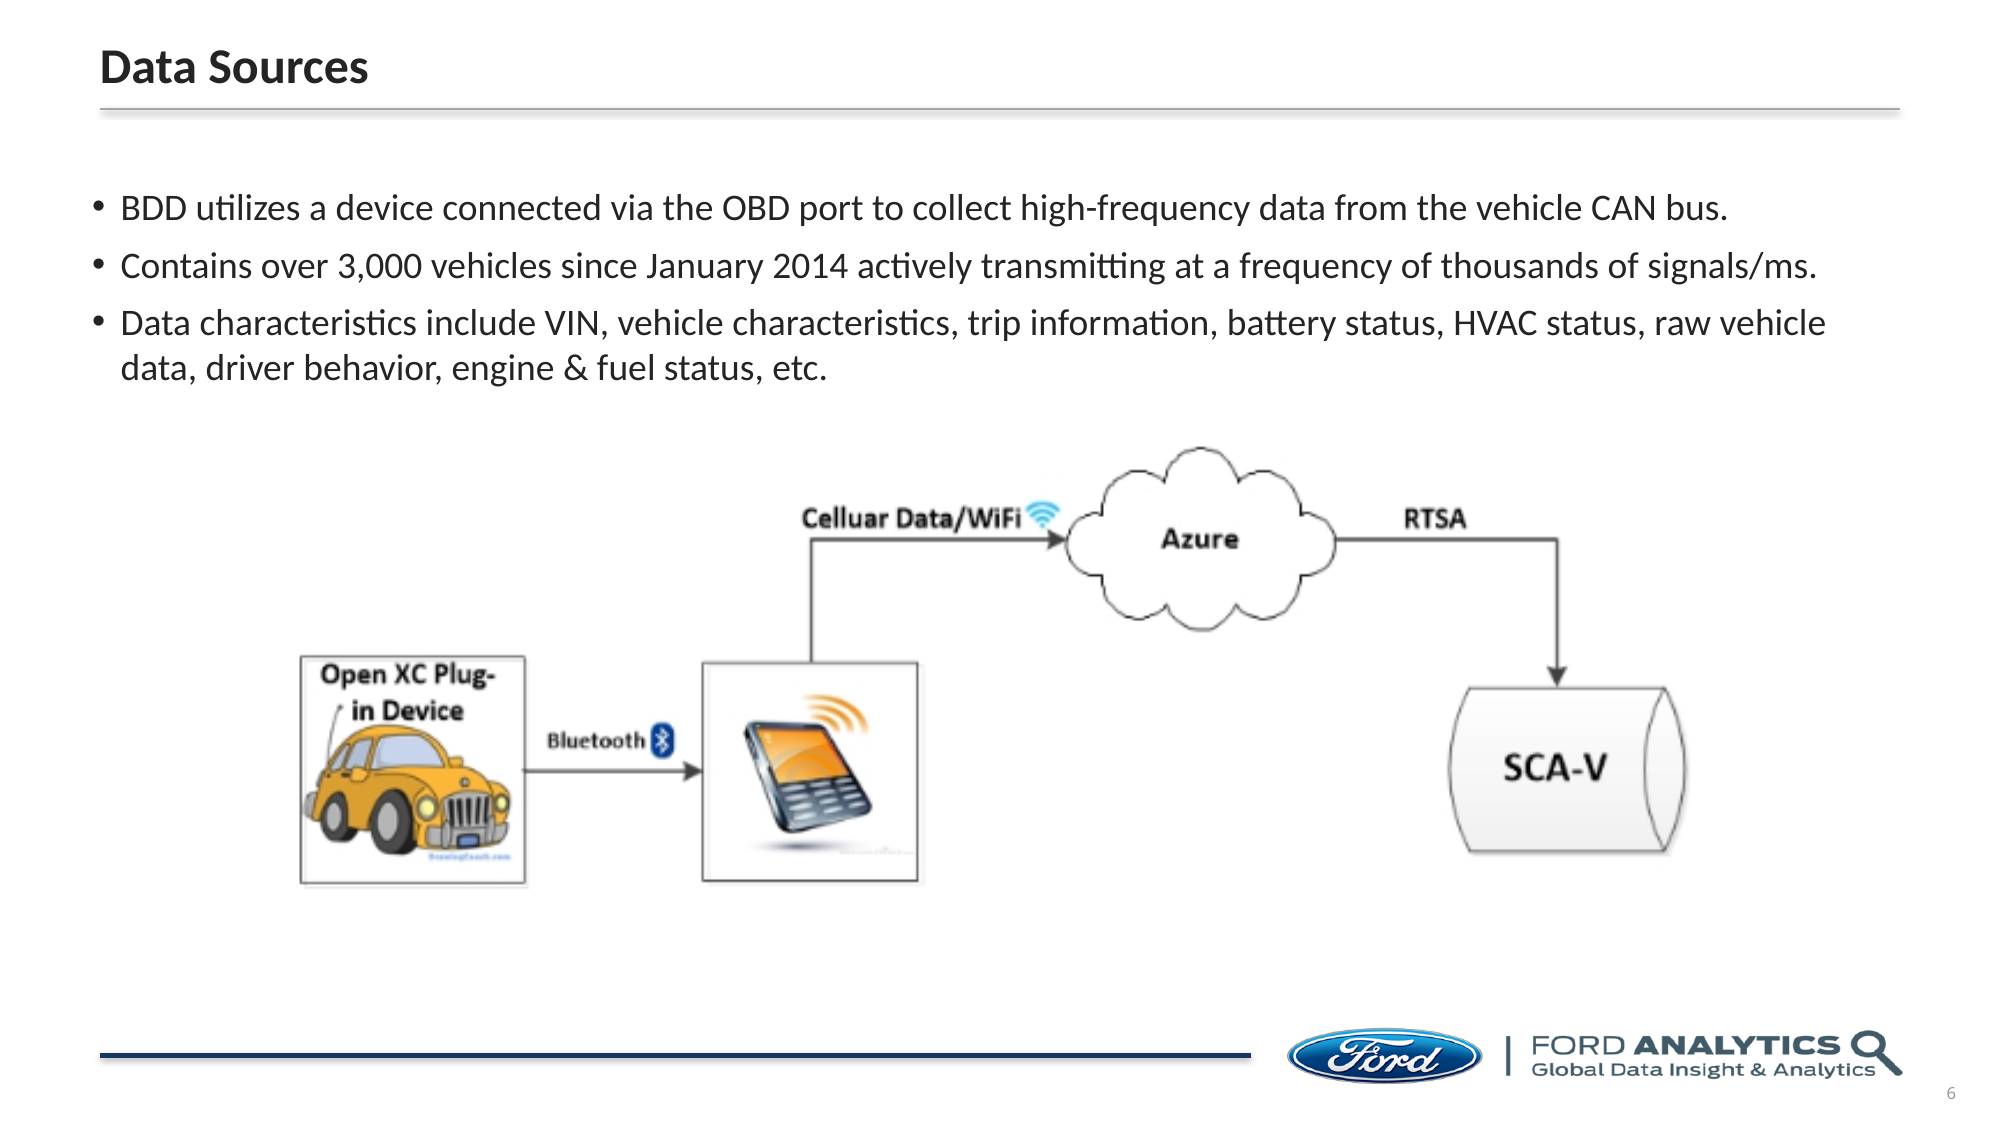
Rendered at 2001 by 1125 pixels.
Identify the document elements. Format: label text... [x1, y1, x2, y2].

title Data Sources [99, 24, 1900, 102]
picture [267, 443, 1732, 952]
slide_number 6 [1903, 1064, 2000, 1124]
picture [1285, 1023, 1905, 1088]
list BDD utilizes a device connected via the OBD port to collect high-frequency data from the vehicle CAN bus. Contains over 3,000 vehicles since January 2014 actively transmitting at a frequency of thousands of signals/ms. Data characteristics include VIN, vehicle characteristics, trip information, battery status, HVAC status, raw vehicle data, driver behavior, engine & fuel status, etc. [92, 175, 1892, 1051]
